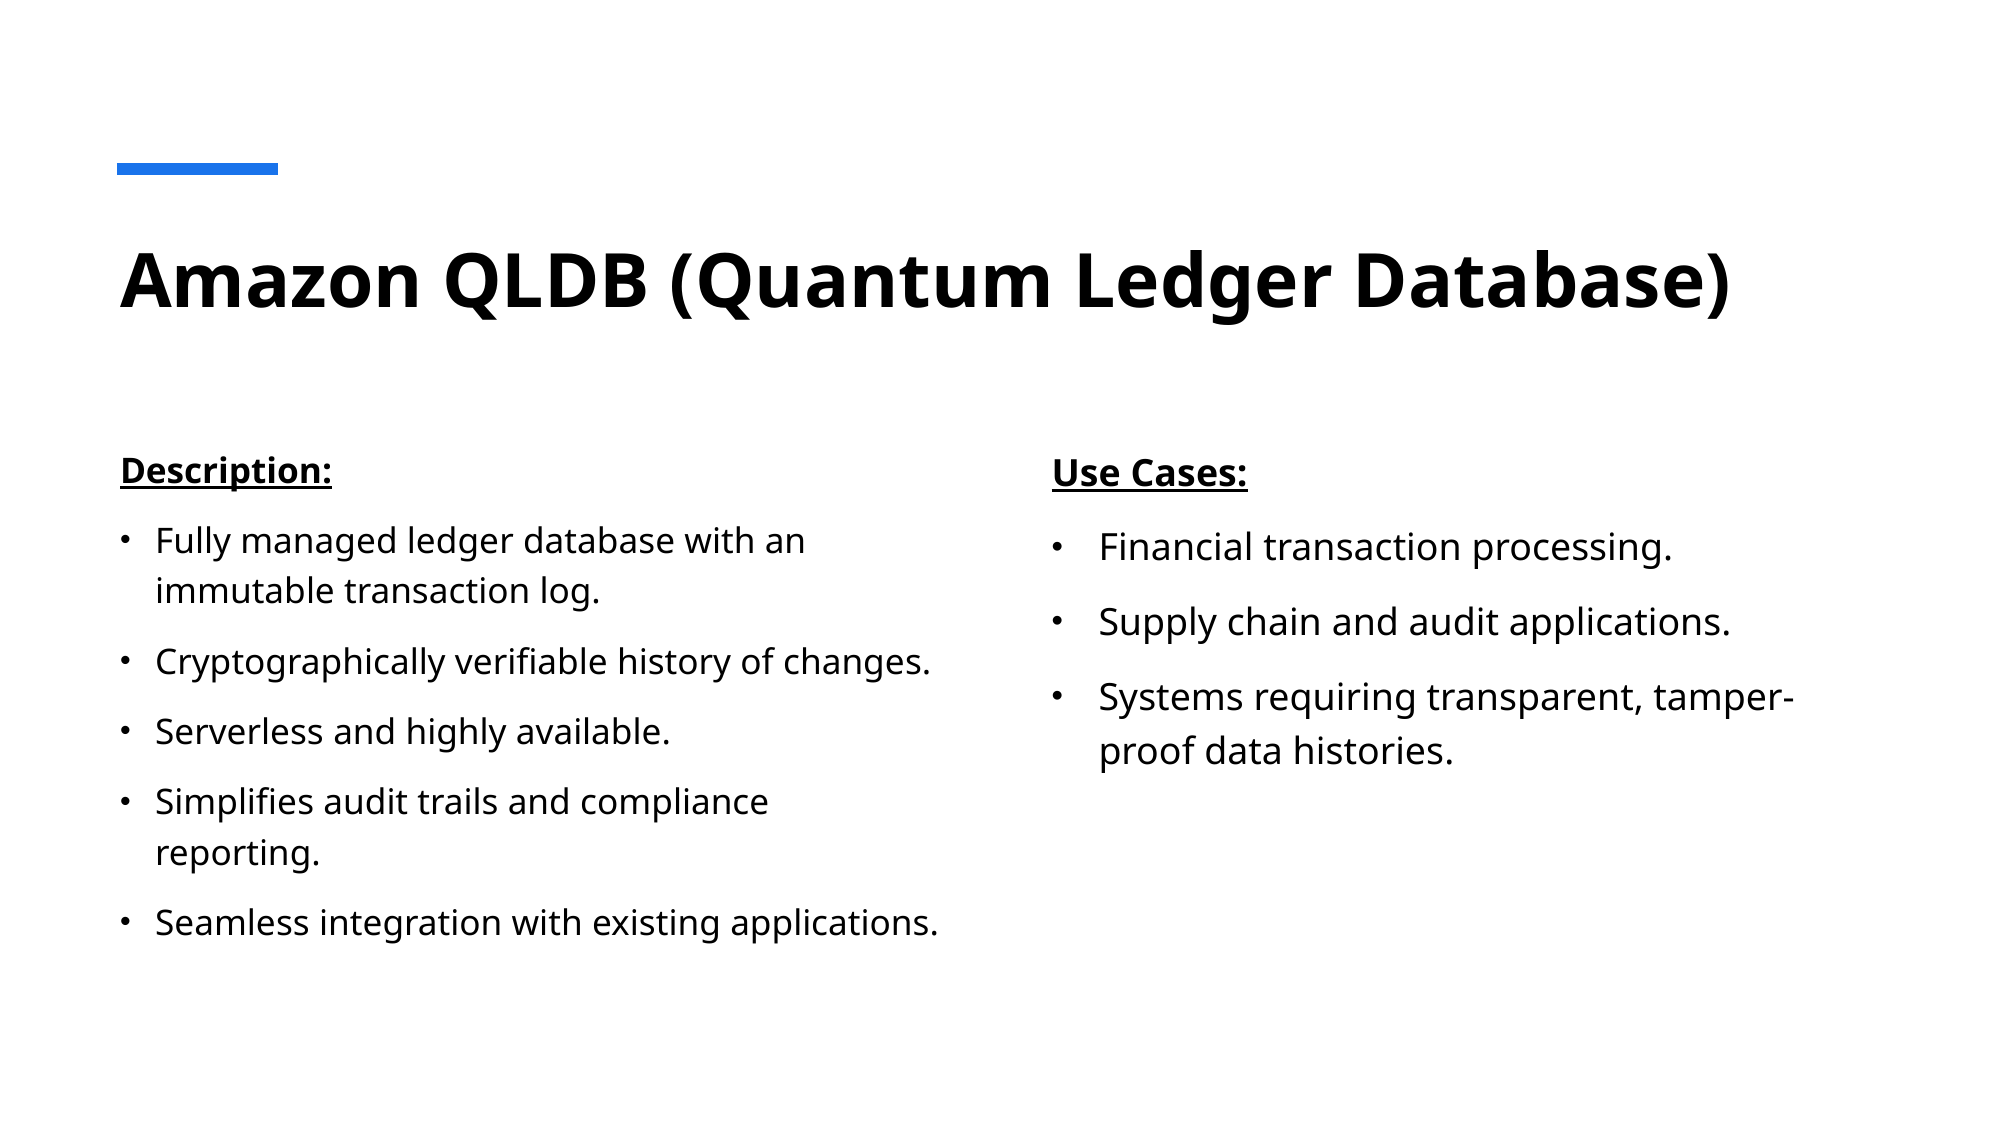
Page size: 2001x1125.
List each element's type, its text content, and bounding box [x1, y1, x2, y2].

list Description: Fully managed ledger database with an immutable transaction log. Cryptographically verifiable history of changes. Serverless and highly available. Simplifies audit trails and compliance reporting. Seamless integration with existing applications. [105, 431, 960, 1017]
title Amazon QLDB (Quantum Ledger Database) [105, 224, 1892, 405]
list Use Cases: Financial transaction processing. Supply chain and audit applications. Systems requiring transparent, tamper-proof data histories. [1036, 431, 1892, 1017]
